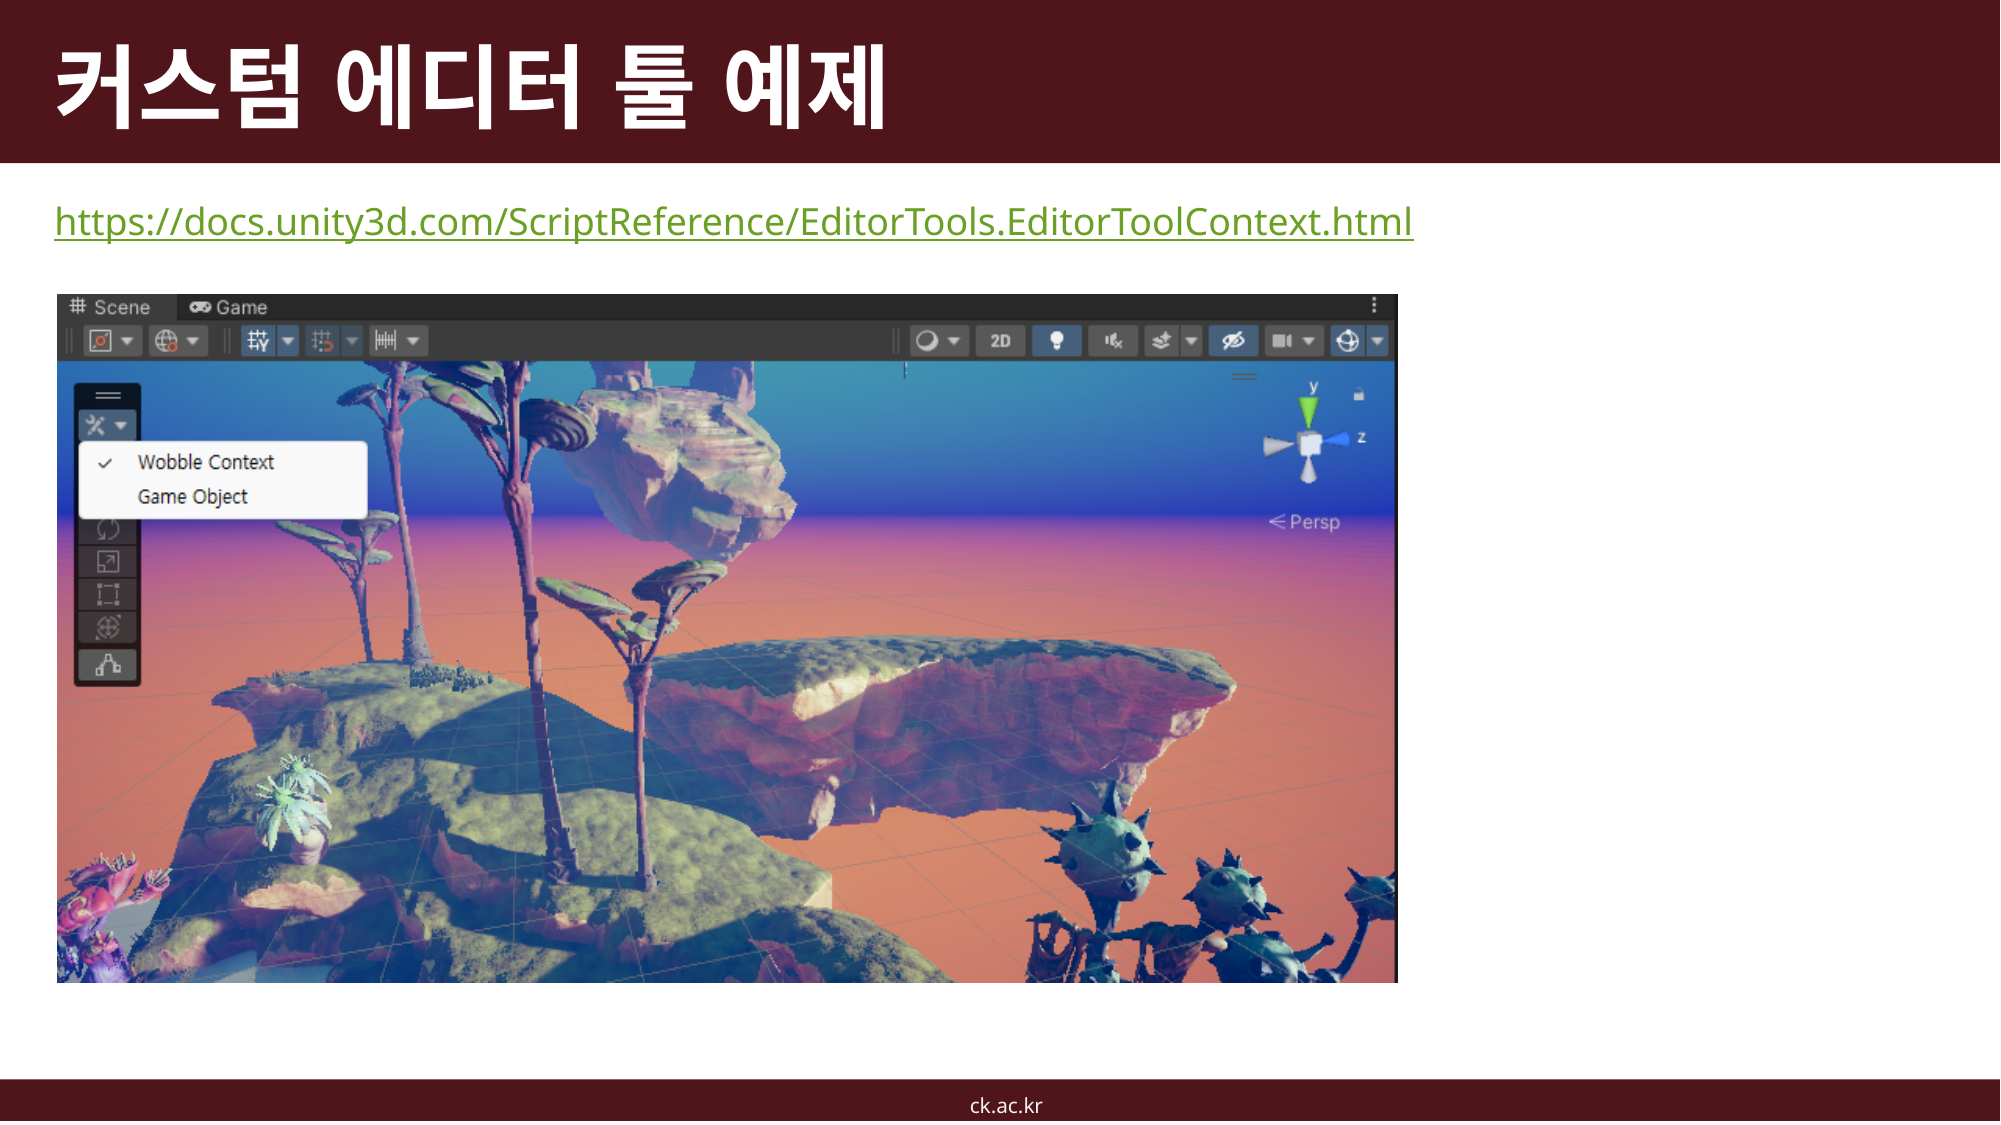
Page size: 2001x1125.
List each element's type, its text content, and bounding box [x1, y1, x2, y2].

title 커스텀 에디터 툴 예제 [39, 34, 1978, 149]
footer ck.ac.kr [949, 1084, 1064, 1125]
text_box https://docs.unity3d.com/ScriptReference/EditorTools.EditorToolContext.html [39, 190, 1943, 257]
picture [57, 294, 1398, 983]
